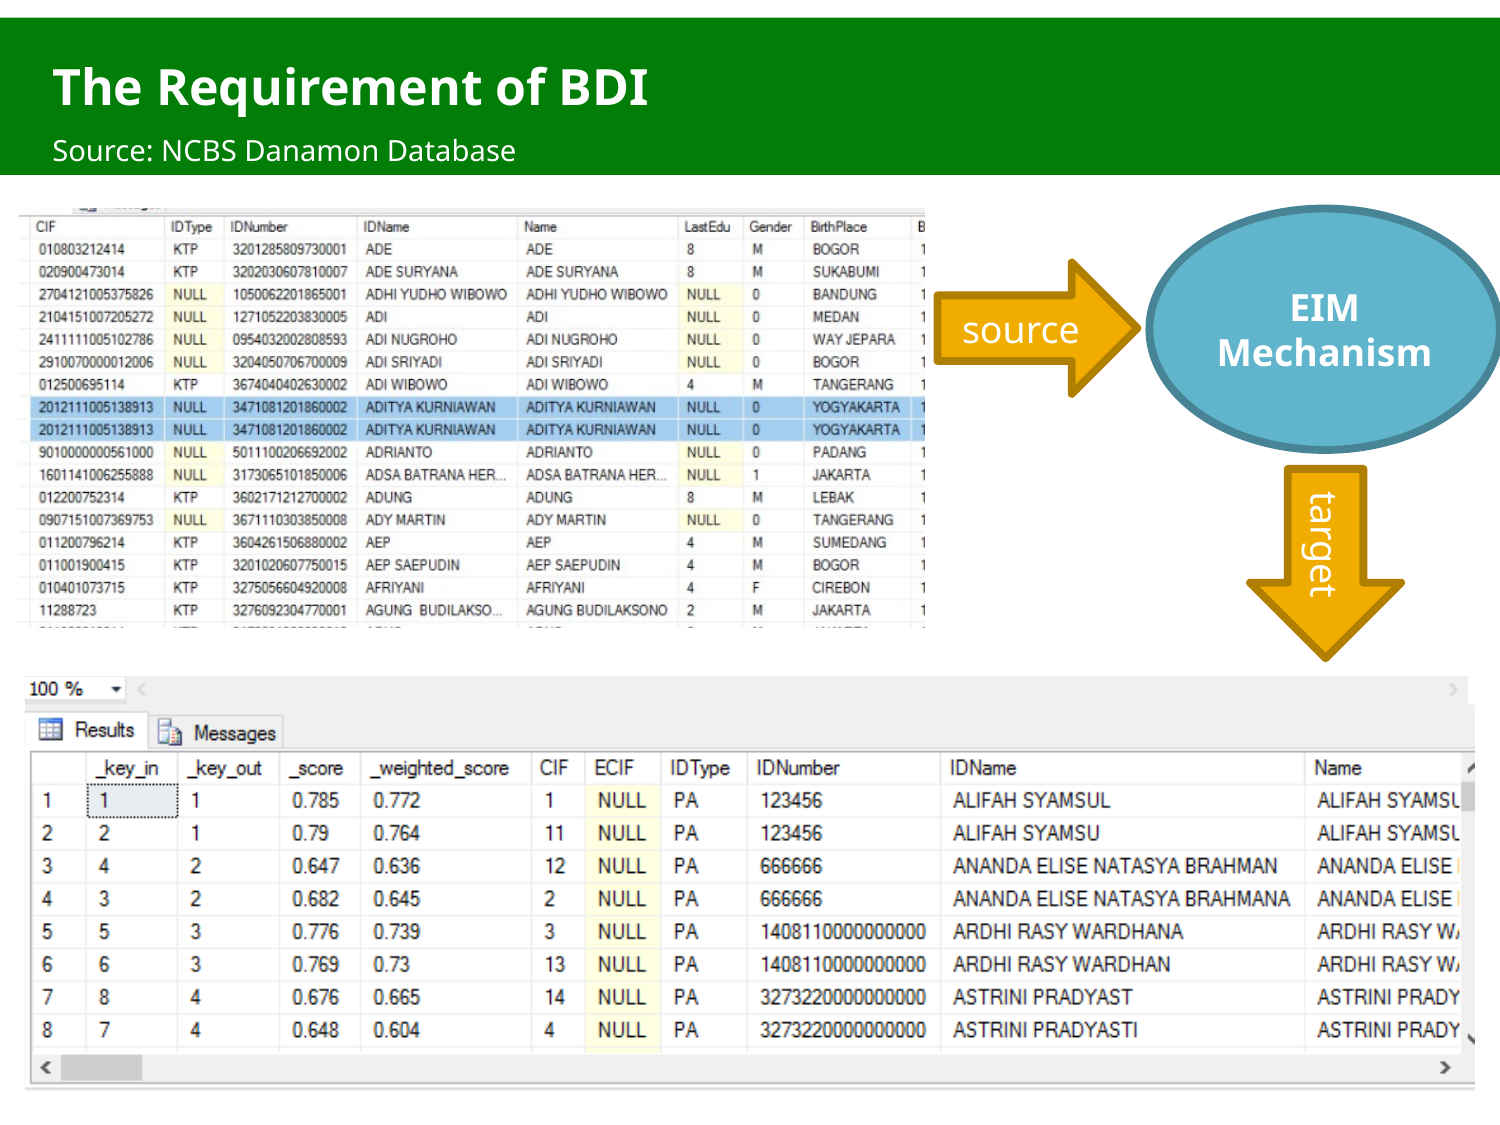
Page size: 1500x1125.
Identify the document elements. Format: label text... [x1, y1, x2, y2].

text_box EIM Mechanism [1145, 204, 1500, 454]
text_box target [1246, 464, 1406, 663]
picture [24, 676, 1475, 1092]
picture [18, 208, 925, 628]
text_box The Requirement of BDI Source: NCBS Danamon Database [0, 17, 1500, 175]
text_box source [933, 258, 1142, 398]
